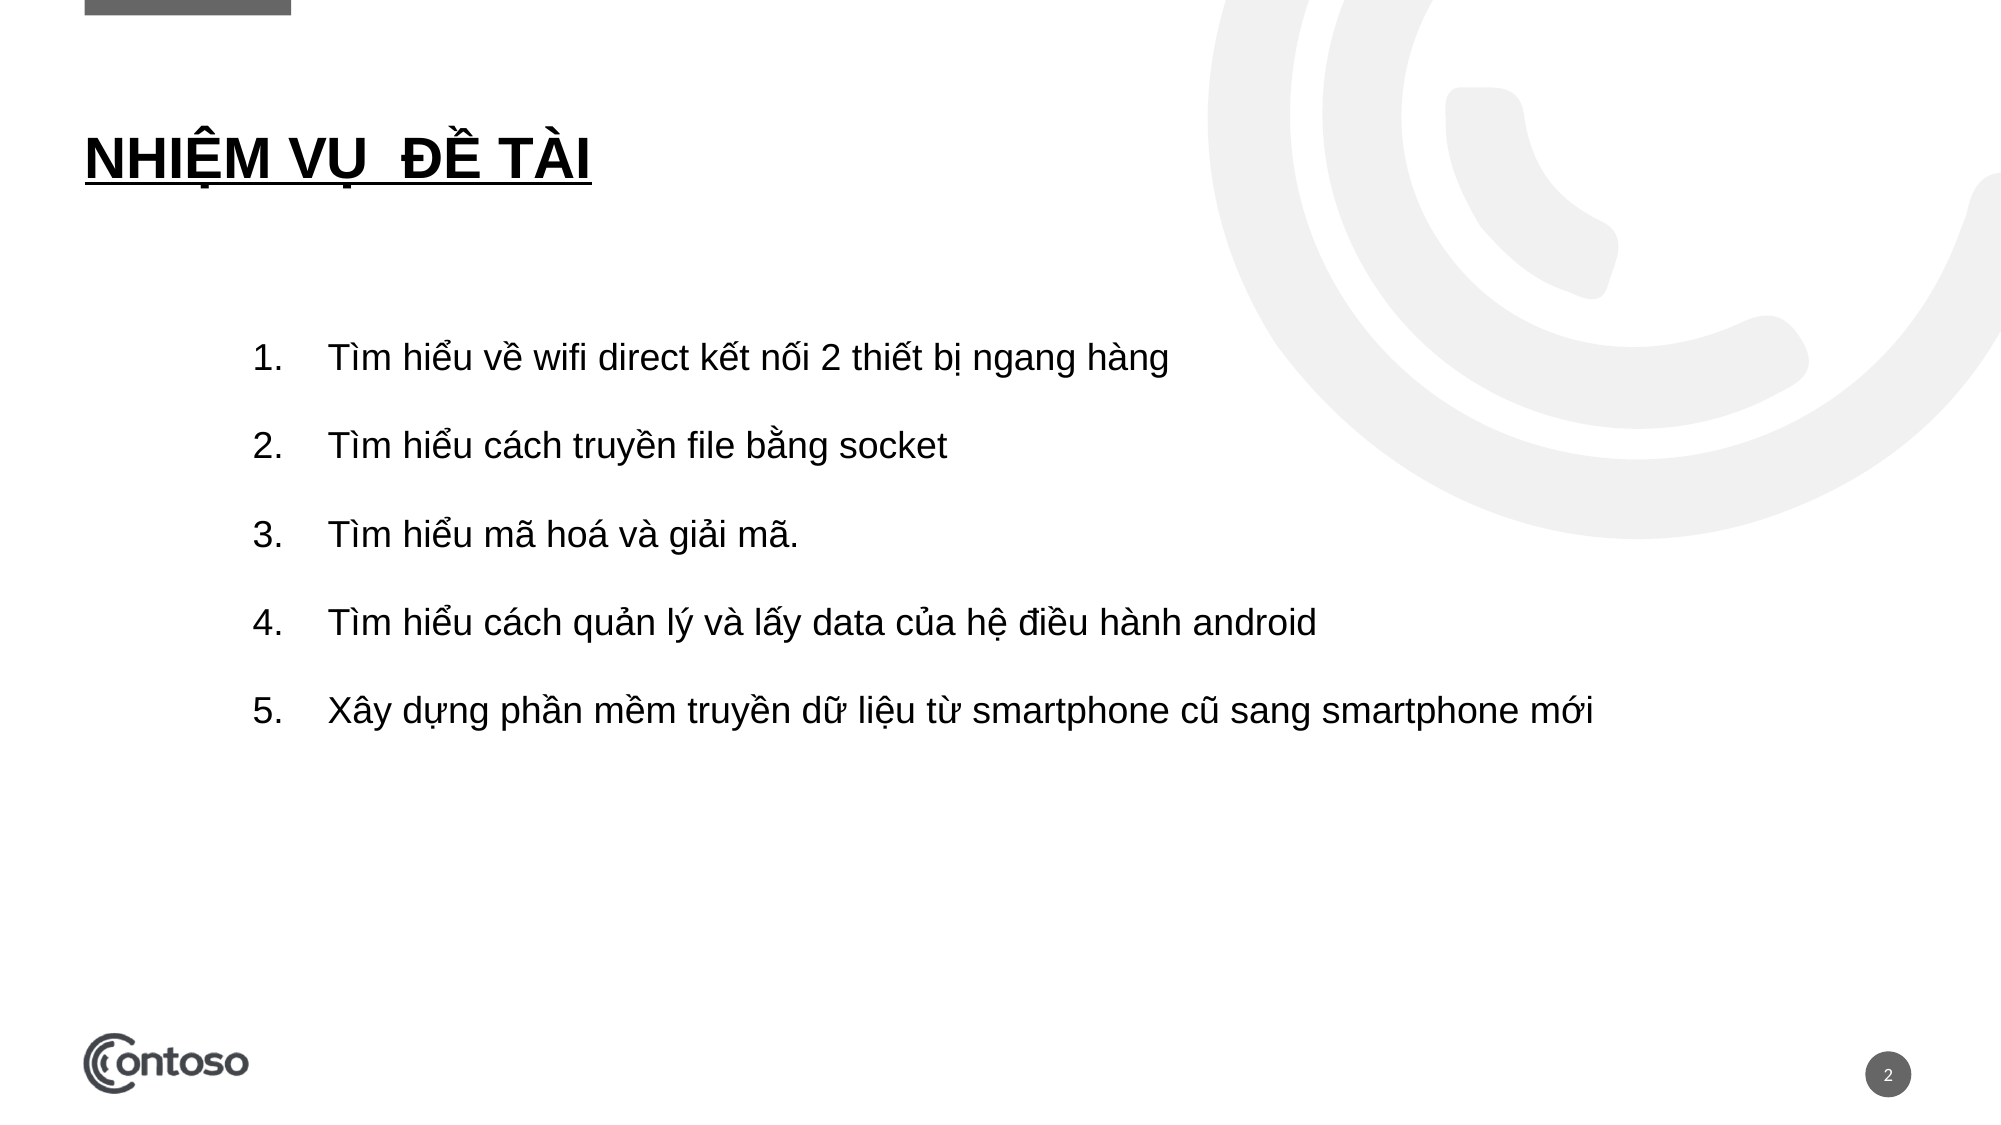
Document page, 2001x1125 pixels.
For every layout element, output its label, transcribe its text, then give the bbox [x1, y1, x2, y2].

list Tìm hiểu về wifi direct kết nối 2 thiết bị ngang hàng Tìm hiểu cách truyền file bằng socket Tìm hiểu mã hoá và giải mã. Tìm hiểu cách quản lý và lấy data của hệ điều hành android Xây dựng phần mềm truyền dữ liệu từ smartphone cũ sang smartphone mới [237, 303, 1791, 822]
title Nhiệm vụ đề tài [84, 40, 1914, 192]
slide_number 2 [1864, 1059, 1913, 1090]
